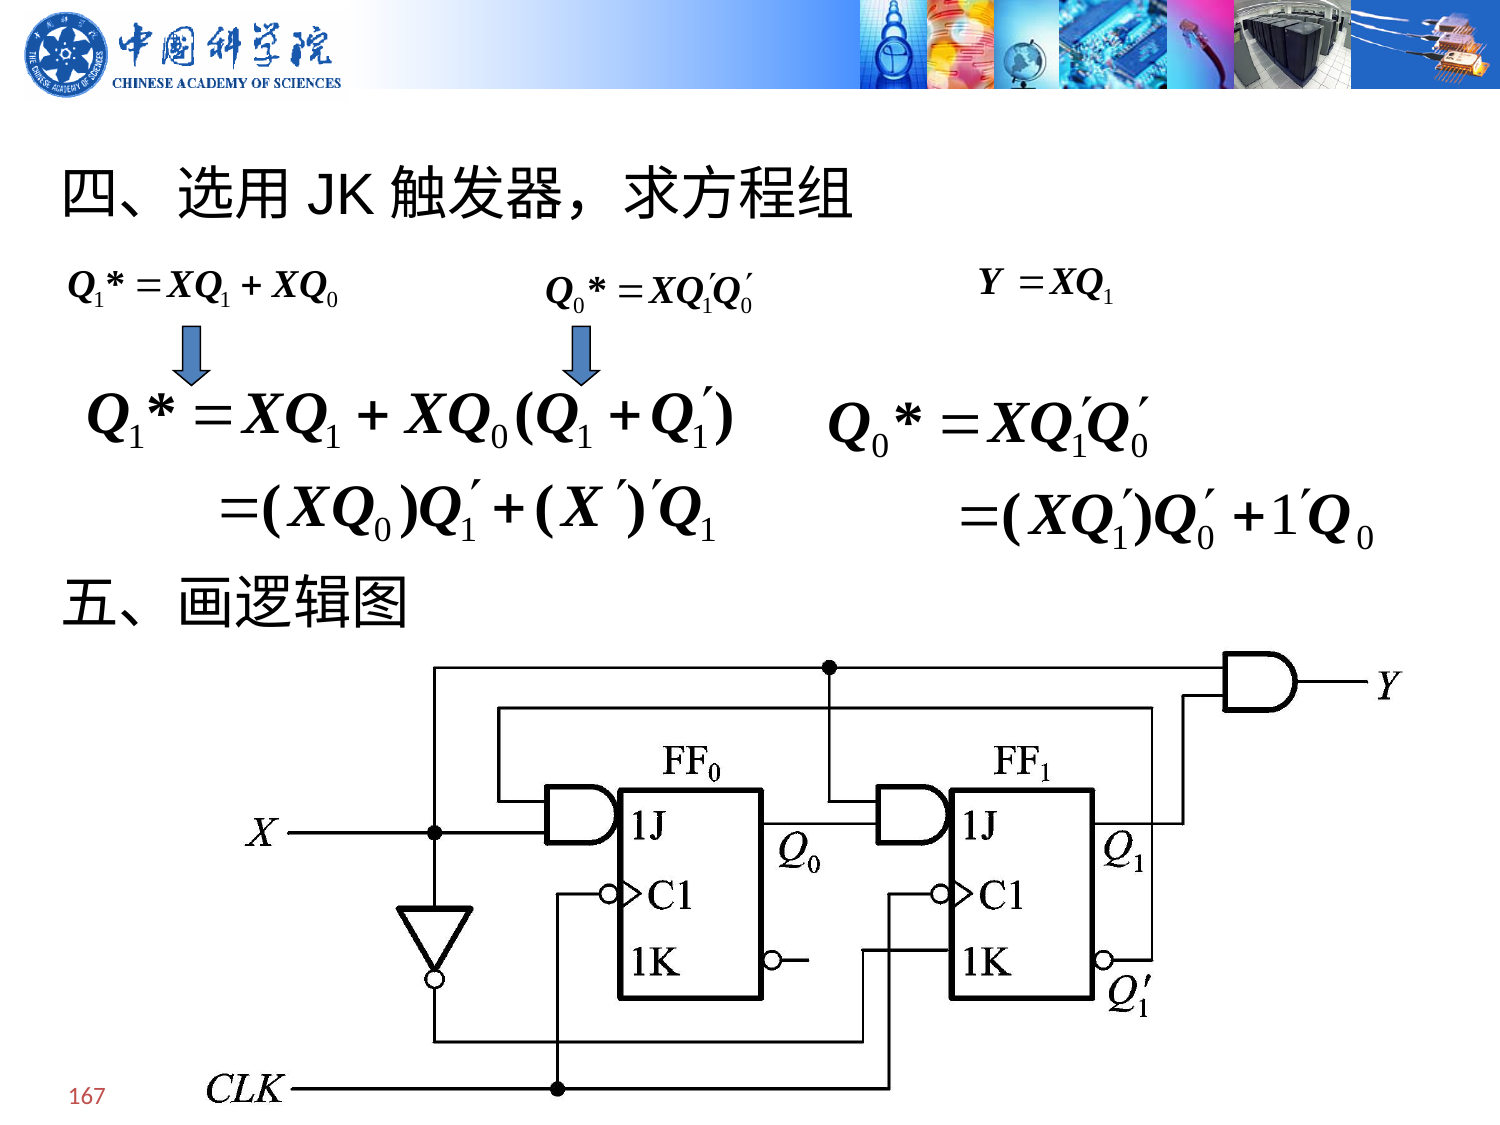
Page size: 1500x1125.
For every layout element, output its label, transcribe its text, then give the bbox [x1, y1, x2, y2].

text_box [182, 332, 201, 370]
picture [192, 623, 1422, 1125]
text_box 四、选用JK触发器，求方程组 五、画逻辑图 [45, 148, 1381, 676]
text_box [572, 332, 591, 370]
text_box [62, 254, 1120, 324]
picture [860, 0, 1500, 89]
picture [23, 10, 349, 102]
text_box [79, 373, 1500, 563]
